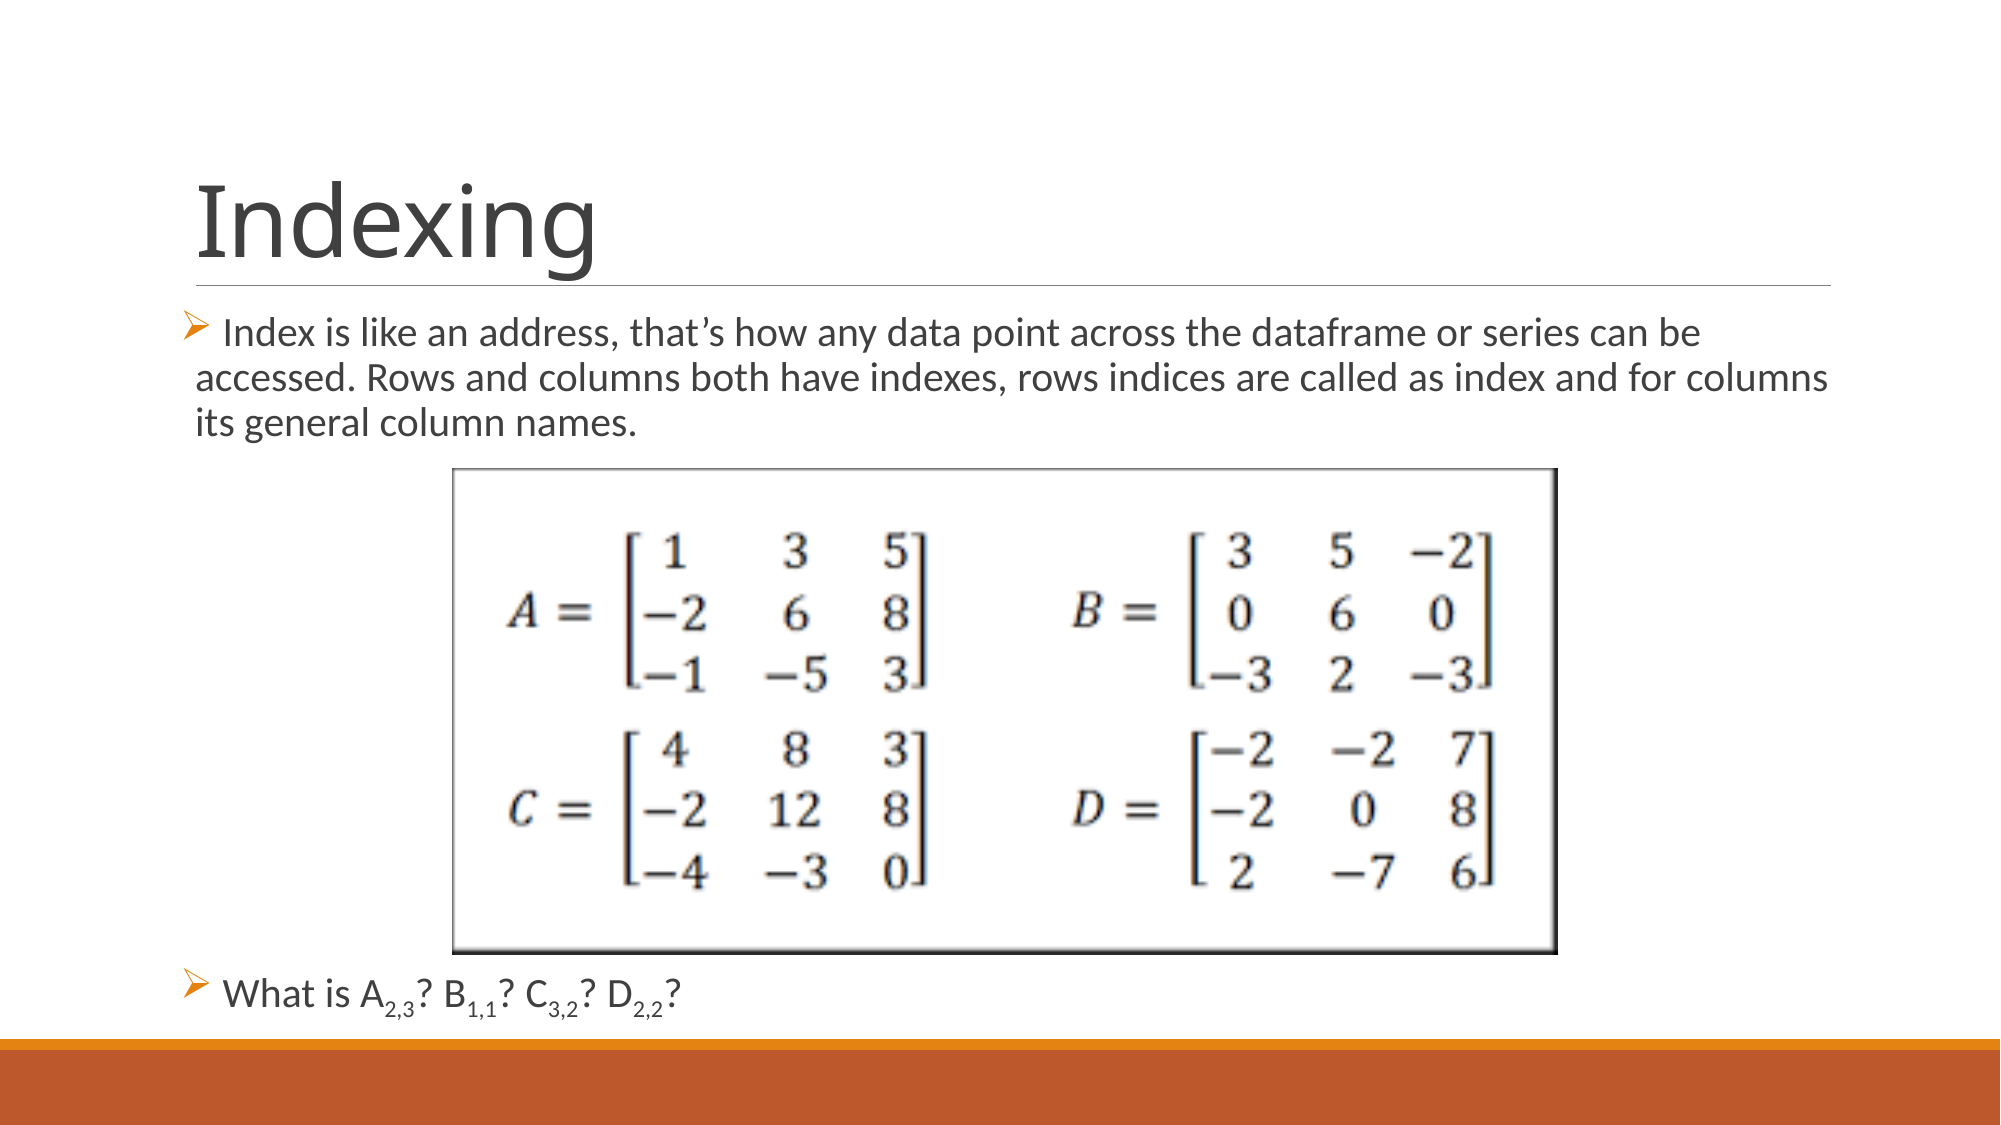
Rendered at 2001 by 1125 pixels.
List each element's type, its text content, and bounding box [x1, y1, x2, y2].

text_box What is A2,3? B1,1? C3,2? D2,2? [179, 958, 1830, 1125]
title Indexing [180, 47, 1830, 285]
list Index is like an address, that’s how any data point across the dataframe or series can be accessed. Rows and columns both have indexes, rows indices are called as index and for columns its general column names. [180, 302, 1830, 469]
picture [452, 468, 1558, 956]
